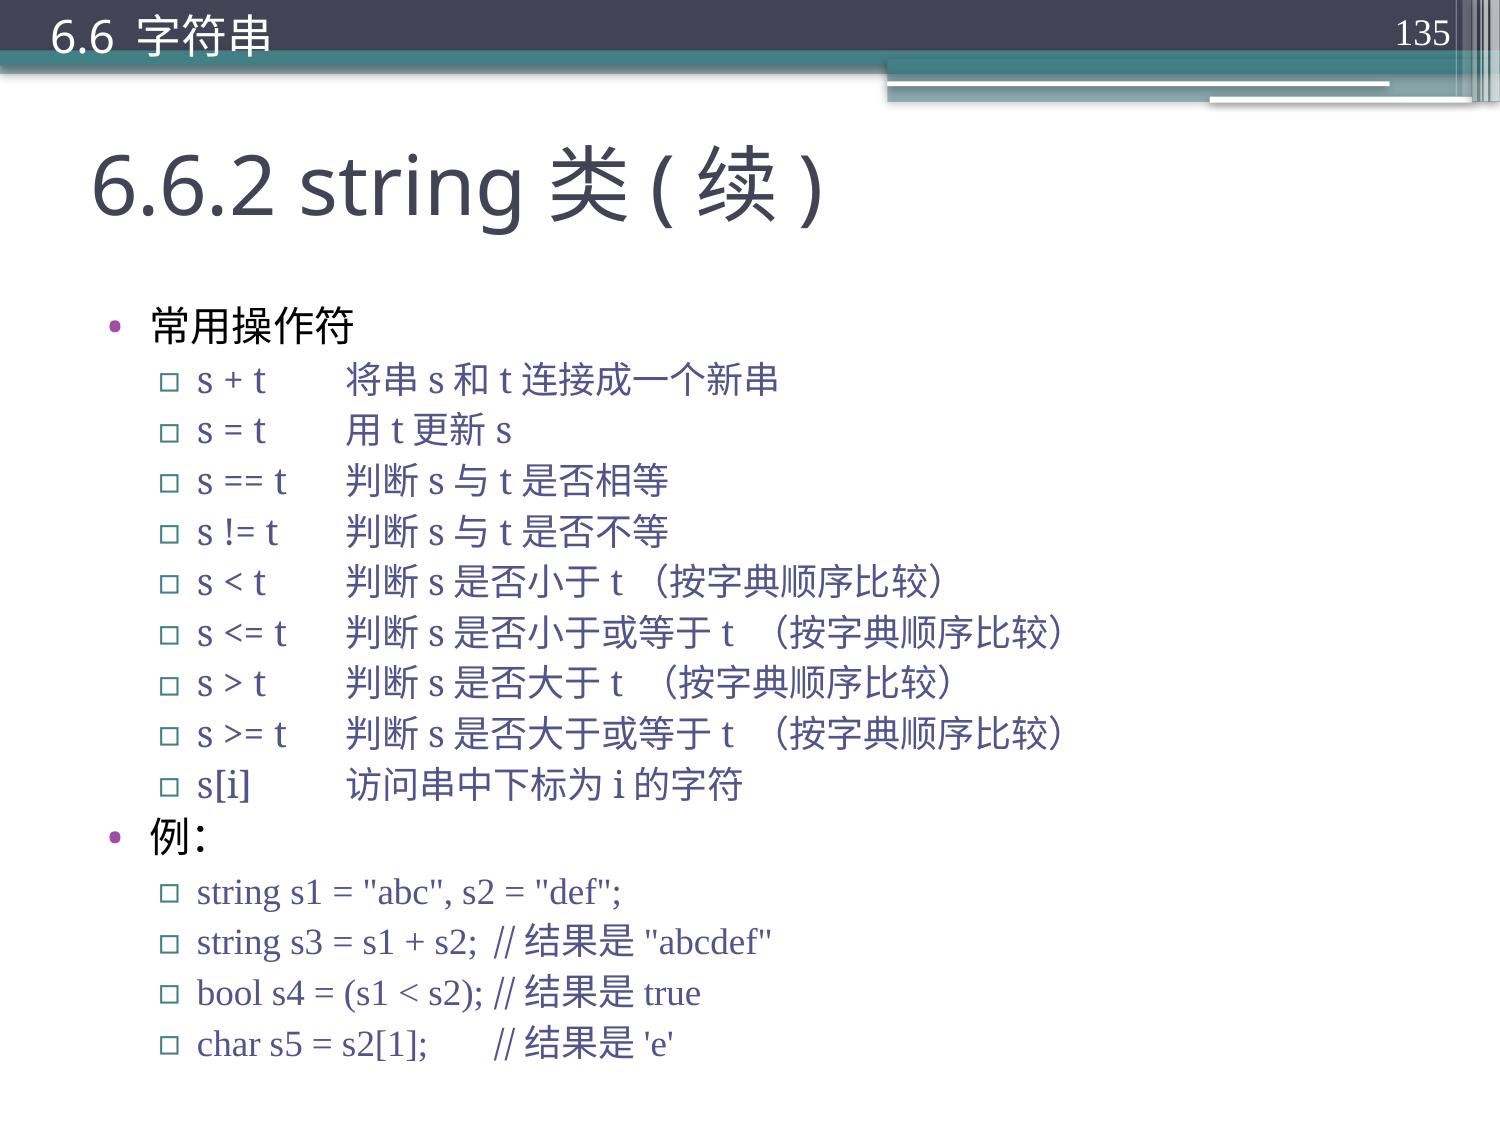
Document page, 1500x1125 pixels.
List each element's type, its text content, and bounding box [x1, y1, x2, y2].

title 6.6.2 string类(续) [75, 94, 1425, 270]
list 常用操作符 s + t 将串s和t连接成一个新串 s = t 用t更新s s == t 判断s与t是否相等 s != t 判断s与t是否不等 s < t 判断s是否小于t（按字典顺序比较） s <= t 判断s是否小于或等于t （按字典顺序比较） s > t 判断s是否大于t （按字典顺序比较） s >= t 判断s是否大于或等于t （按字典顺序比较） s[i] 访问串中下标为i的字符 例： string s1 = "abc", s2 = "def"; string s3 = s1 + s2; //结果是"abcdef" bool s4 = (s1 < s2); //结果是true char s5 = s2[1]; //结果是'e' [75, 292, 1425, 1079]
slide_number 135 [1340, 0, 1466, 61]
text_box 6.6 字符串 [35, 0, 1117, 71]
